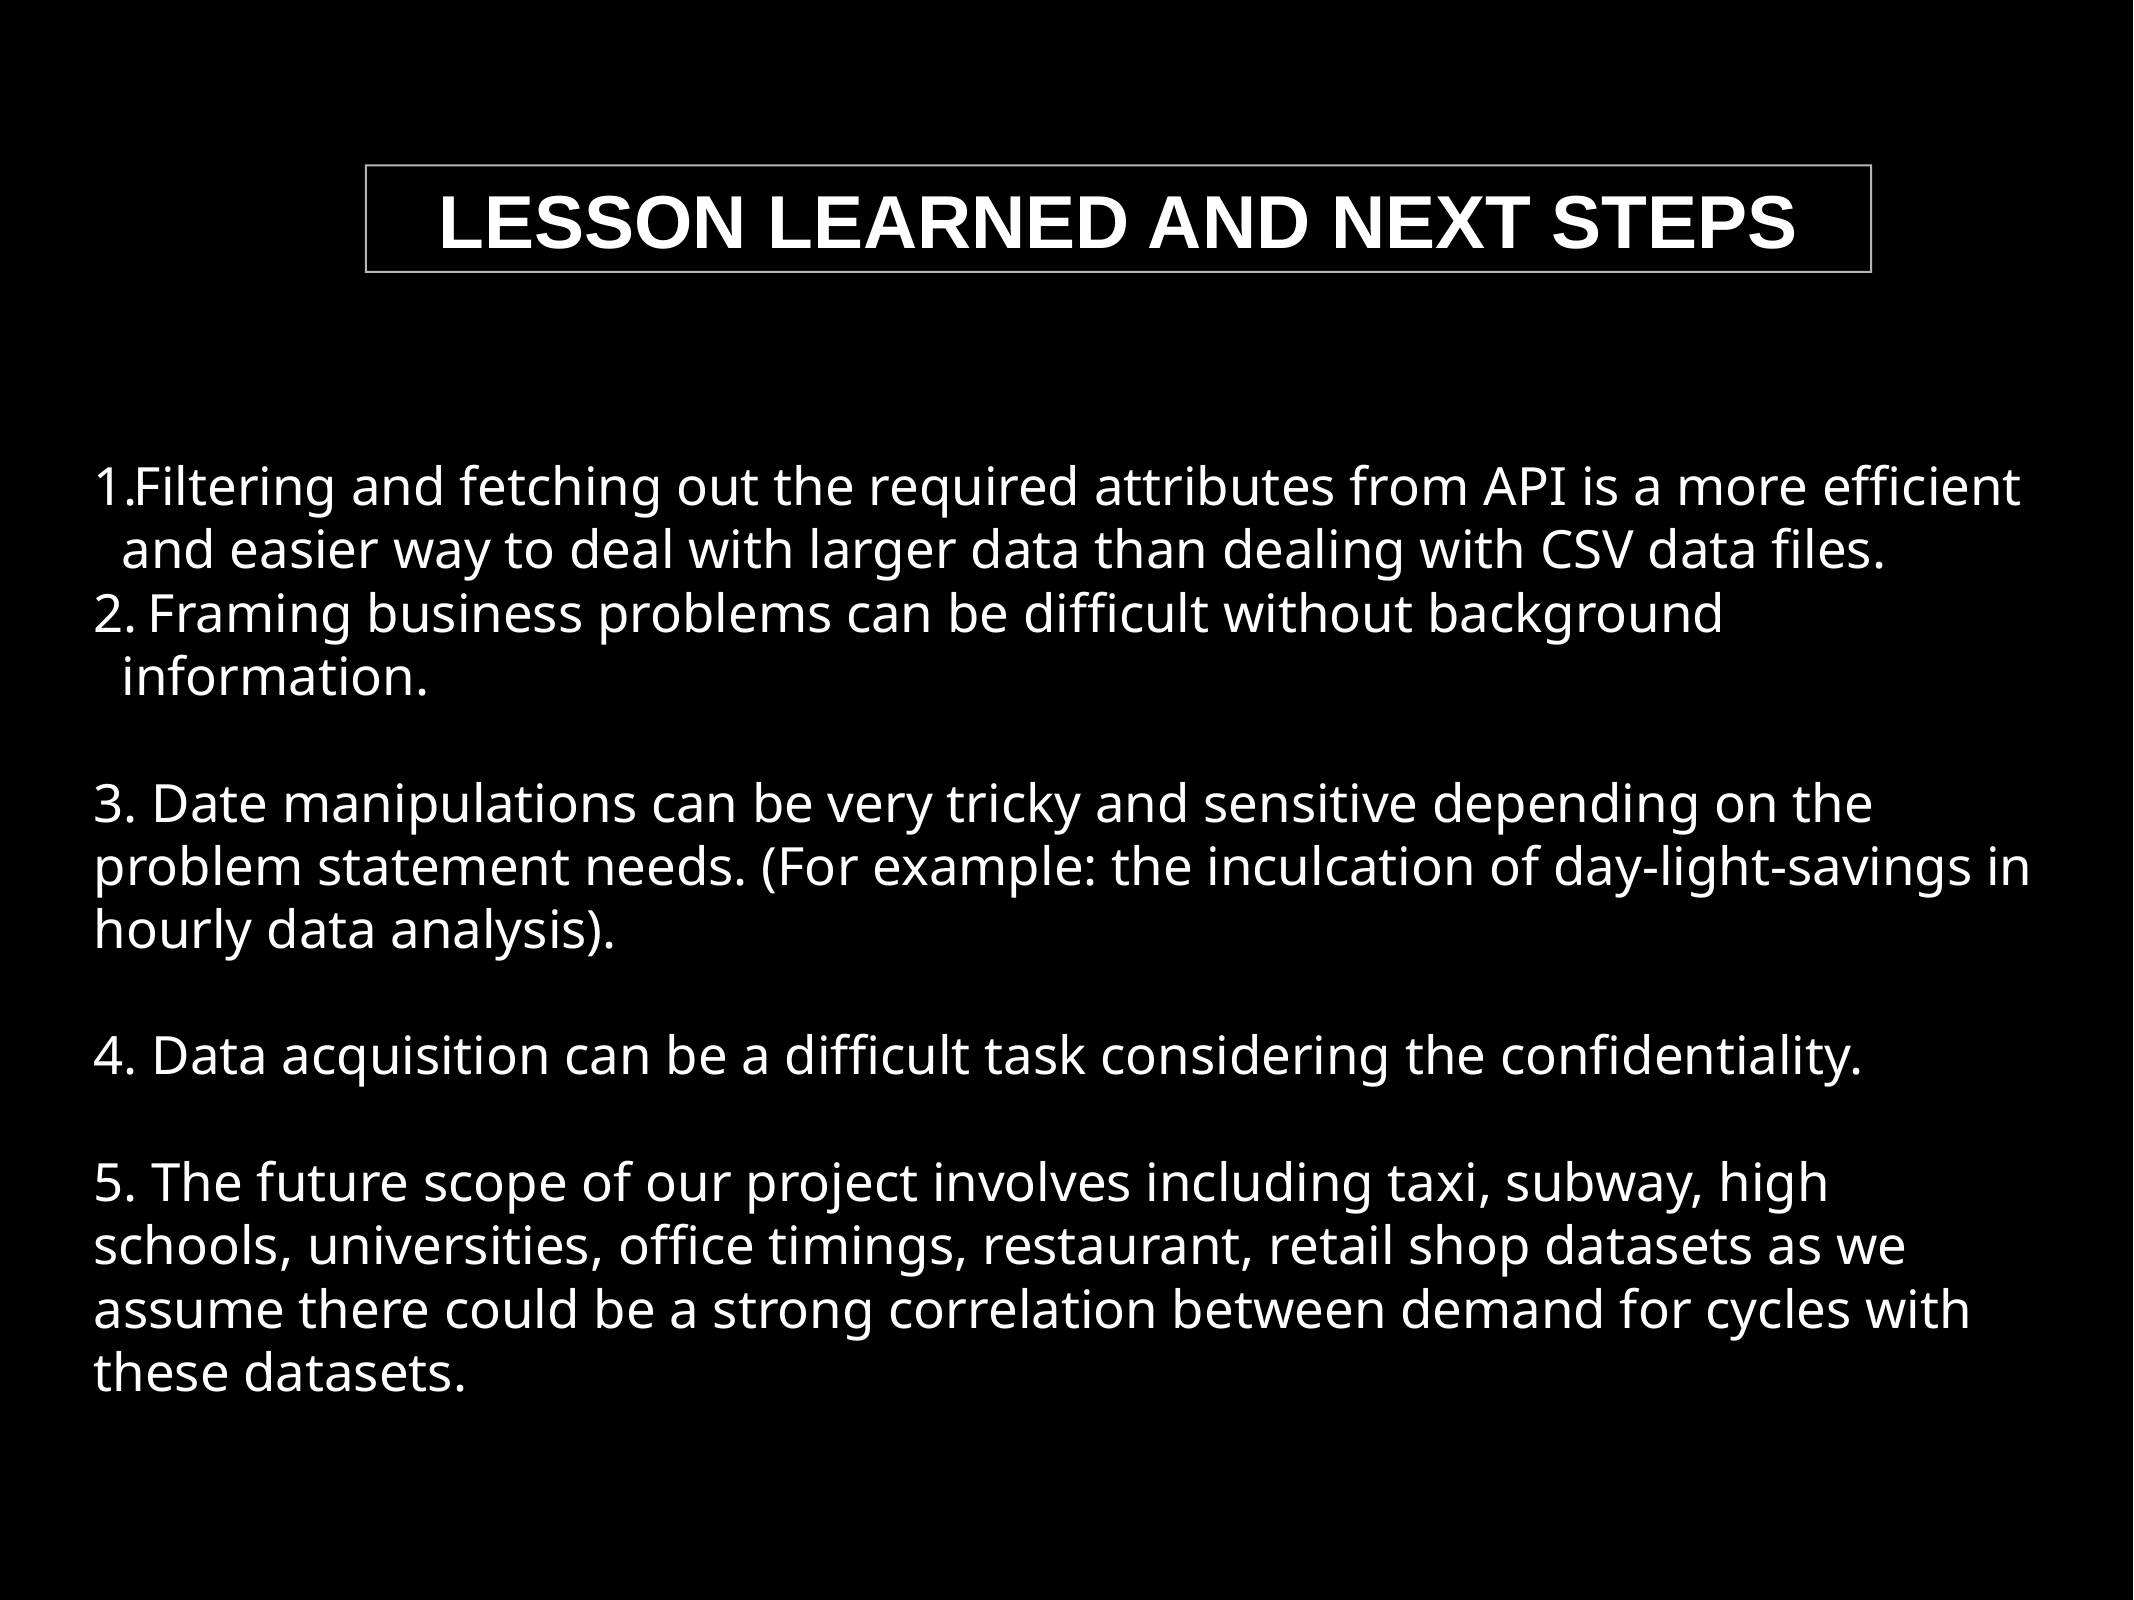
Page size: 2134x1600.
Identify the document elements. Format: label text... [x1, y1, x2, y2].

text_box LESSON LEARNED AND NEXT STEPS [365, 165, 1872, 272]
text_box Filtering and fetching out the required attributes from API is a more efficient and easier way to deal with larger data than dealing with CSV data files. Framing business problems can be difficult without background information. 3. Date manipulations can be very tricky and sensitive depending on the problem statement needs. (For example: the inculcation of day-light-savings in hourly data analysis). 4. Data acquisition can be a difficult task considering the confidentiality. 5. The future scope of our project involves including taxi, subway, high schools, universities, office timings, restaurant, retail shop datasets as we assume there could be a strong correlation between demand for cycles with these datasets. [85, 360, 2049, 1432]
